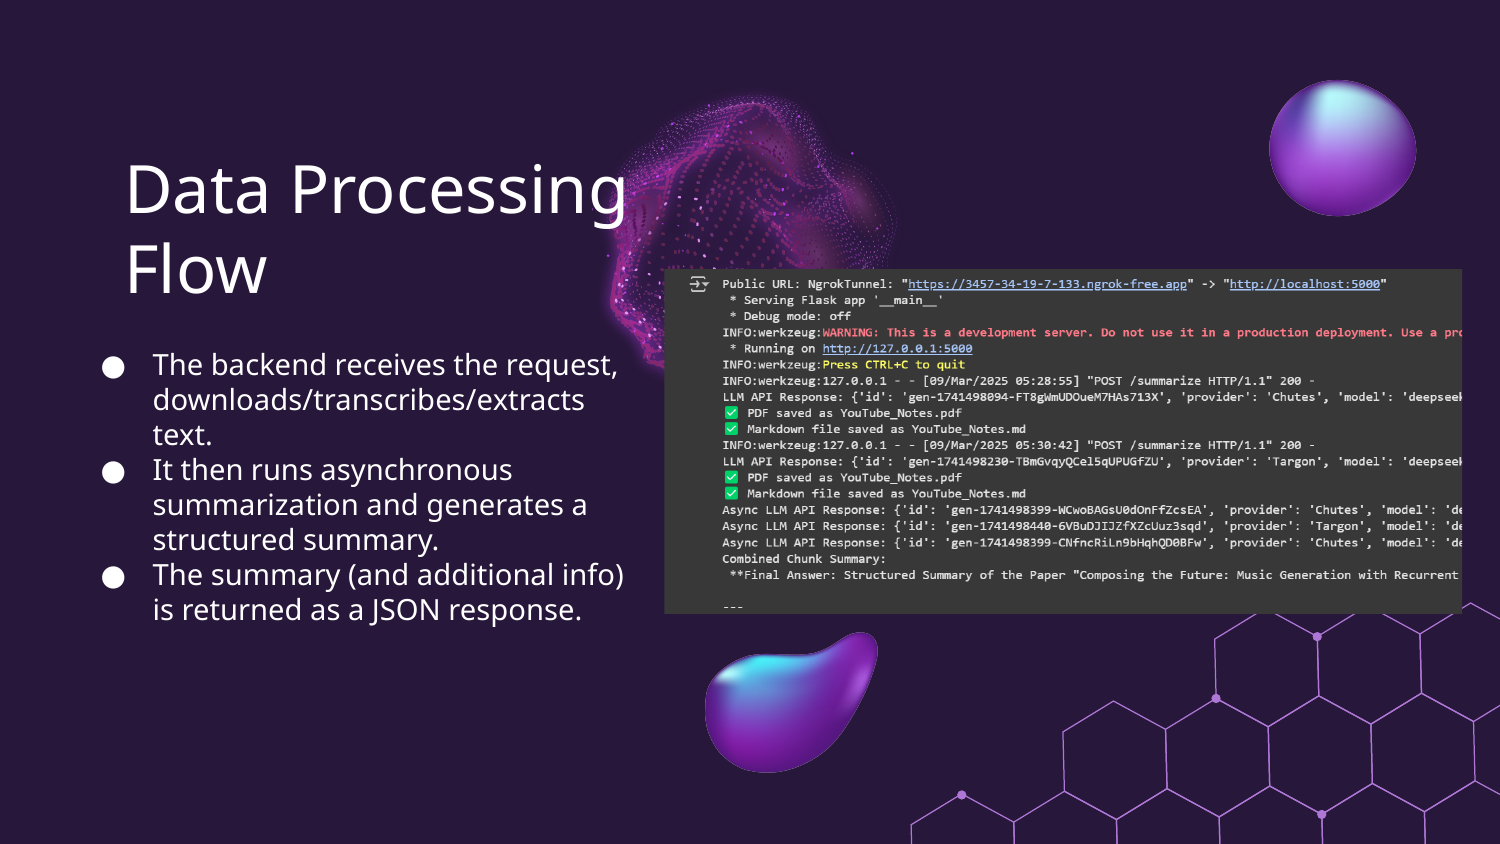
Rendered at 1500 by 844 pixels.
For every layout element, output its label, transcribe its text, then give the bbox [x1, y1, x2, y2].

subtitle The backend receives the request, downloads/transcribes/extracts text. It then runs asynchronous summarization and generates a structured summary. The summary (and additional info) is returned as a JSON response. [62, 331, 653, 646]
picture [592, 88, 1463, 795]
picture [1248, 59, 1436, 241]
title Data Processing Flow [109, 54, 699, 323]
